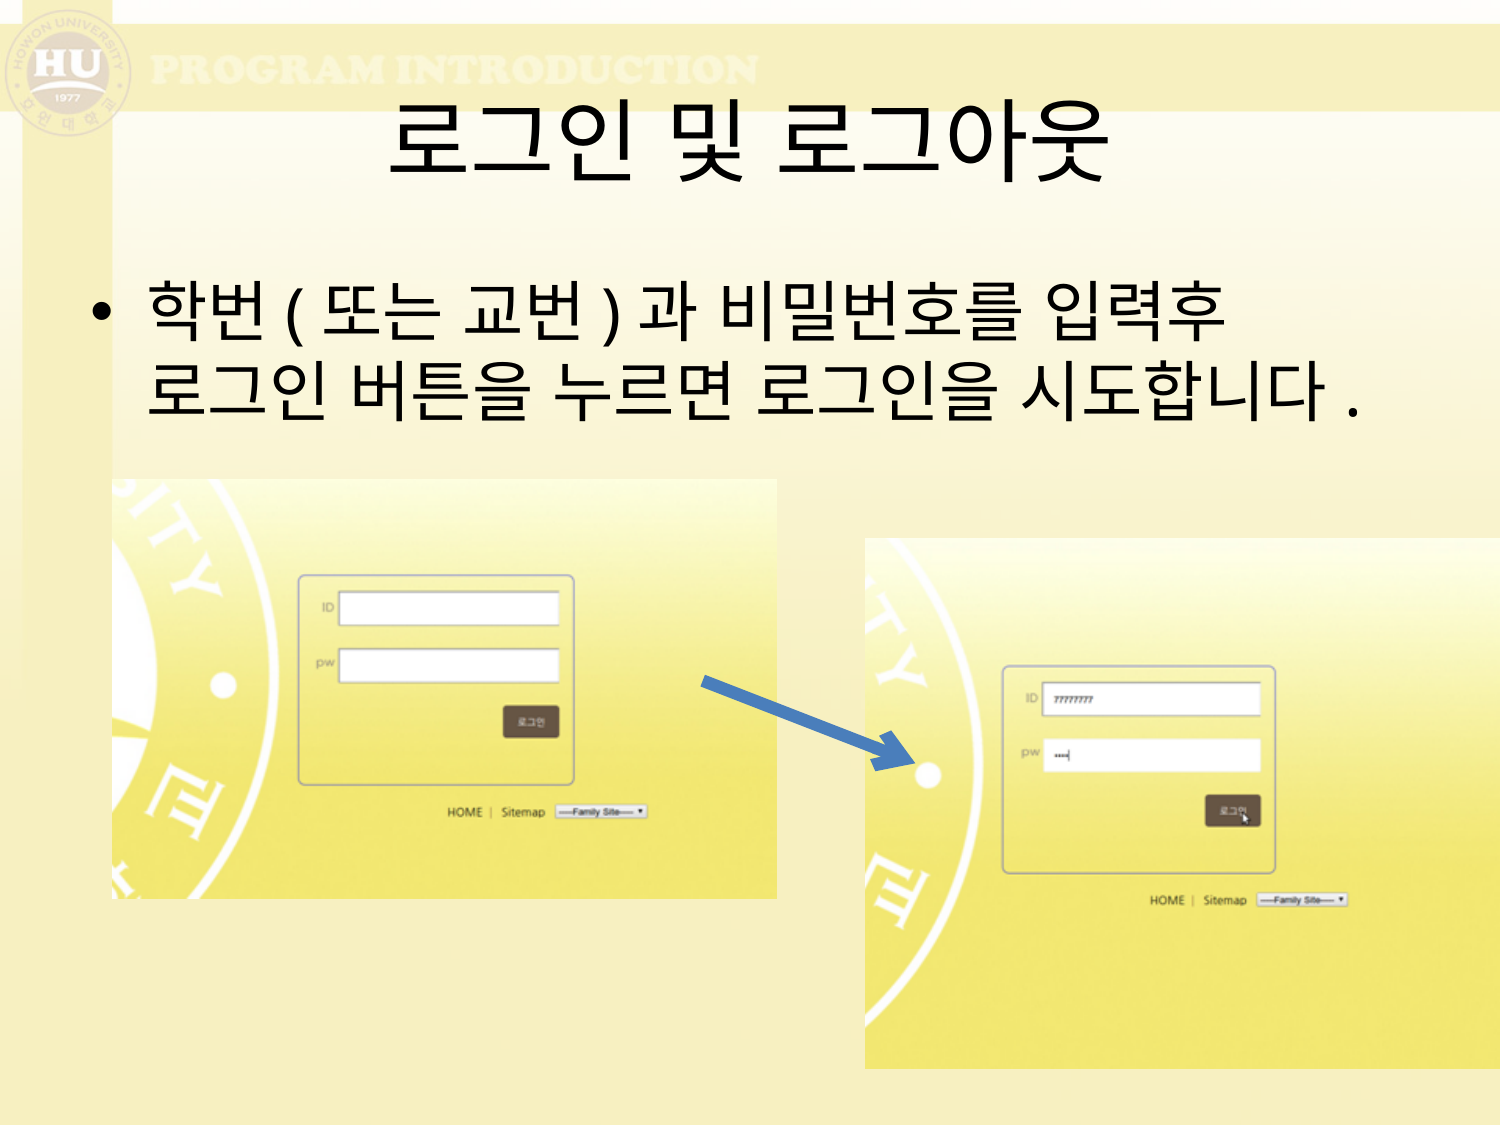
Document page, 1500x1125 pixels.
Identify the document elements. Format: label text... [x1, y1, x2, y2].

picture [111, 479, 777, 899]
picture [865, 538, 1500, 1069]
title 로그인 및 로그아웃 [75, 45, 1425, 233]
list 학번(또는 교번)과 비밀번호를 입력후 로그인 버튼을 누르면 로그인을 시도합니다. [75, 262, 1425, 1005]
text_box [702, 680, 916, 764]
